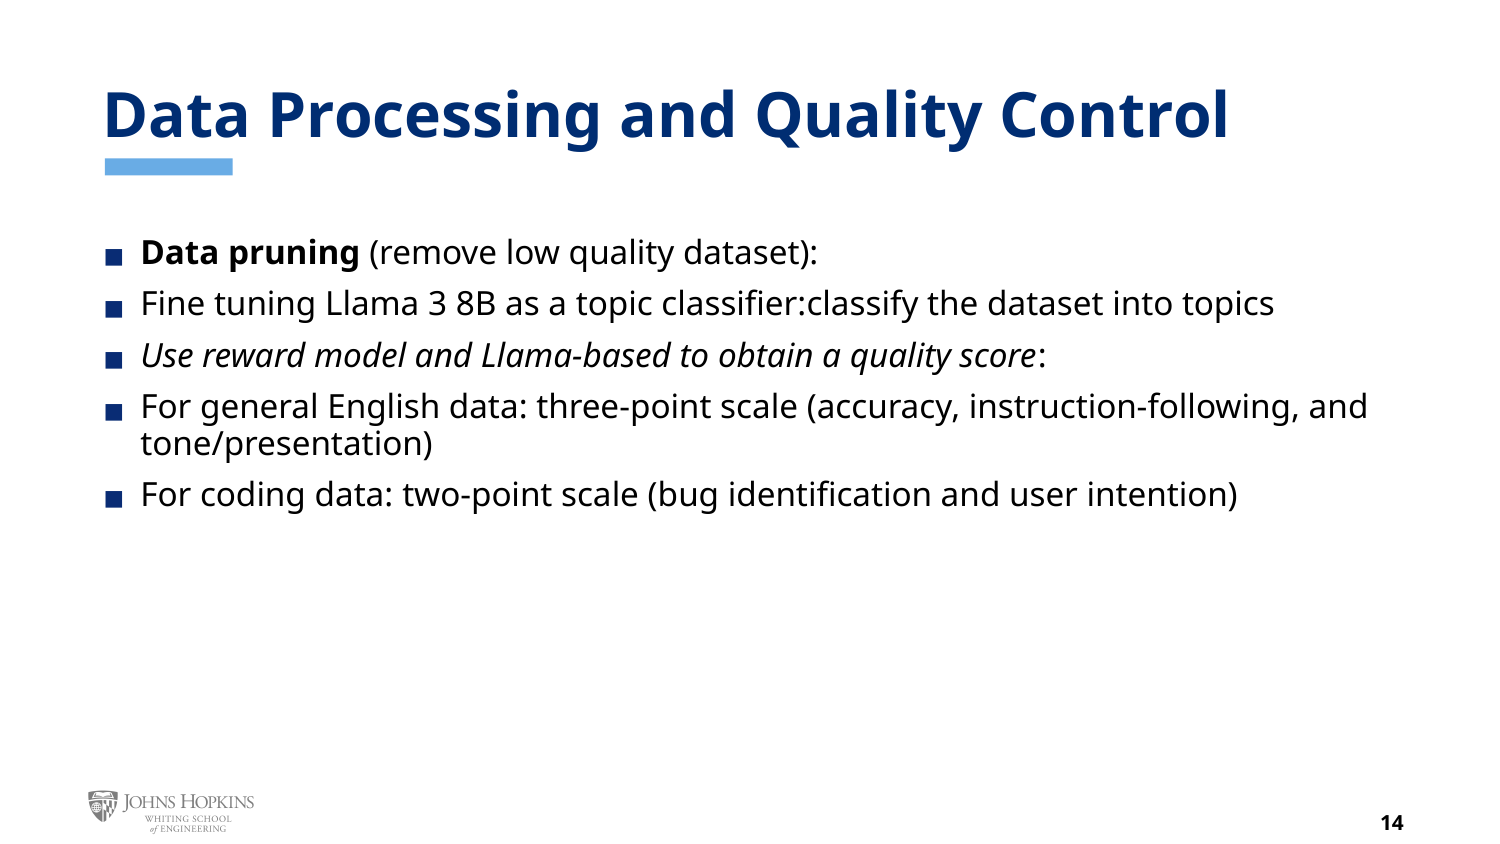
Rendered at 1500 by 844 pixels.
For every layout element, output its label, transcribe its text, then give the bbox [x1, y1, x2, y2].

list Data pruning (remove low quality dataset): Fine tuning Llama 3 8B as a topic classifier:classify the dataset into topics Use reward model and Llama-based to obtain a quality score: For general English data: three-point scale (accuracy, instruction-following, and tone/presentation) For coding data: two-point scale (bug identification and user intention) [87, 228, 1414, 733]
title Data Processing and Quality Control [87, 17, 1414, 159]
